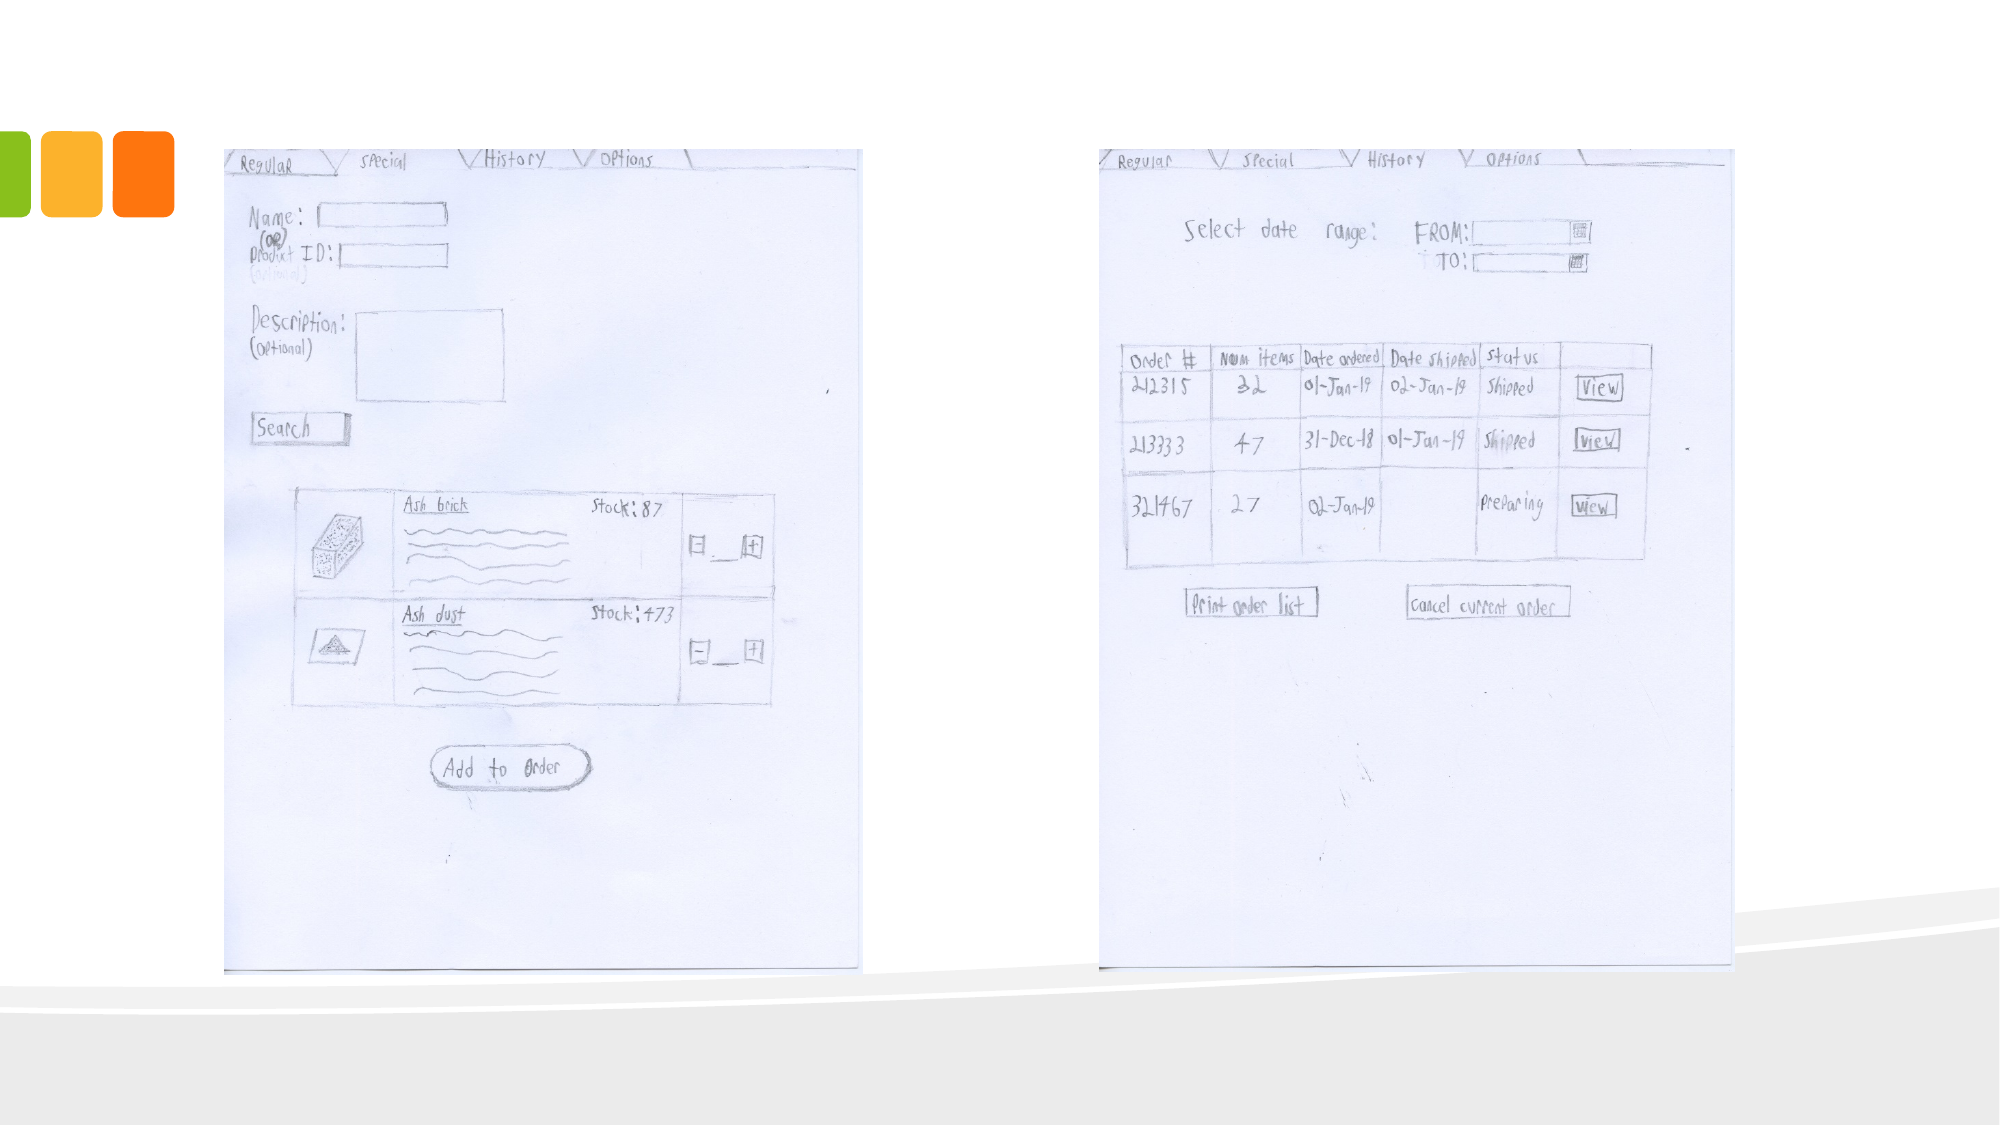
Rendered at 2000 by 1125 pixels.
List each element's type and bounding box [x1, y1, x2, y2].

picture [224, 149, 863, 976]
picture [1099, 149, 1735, 972]
